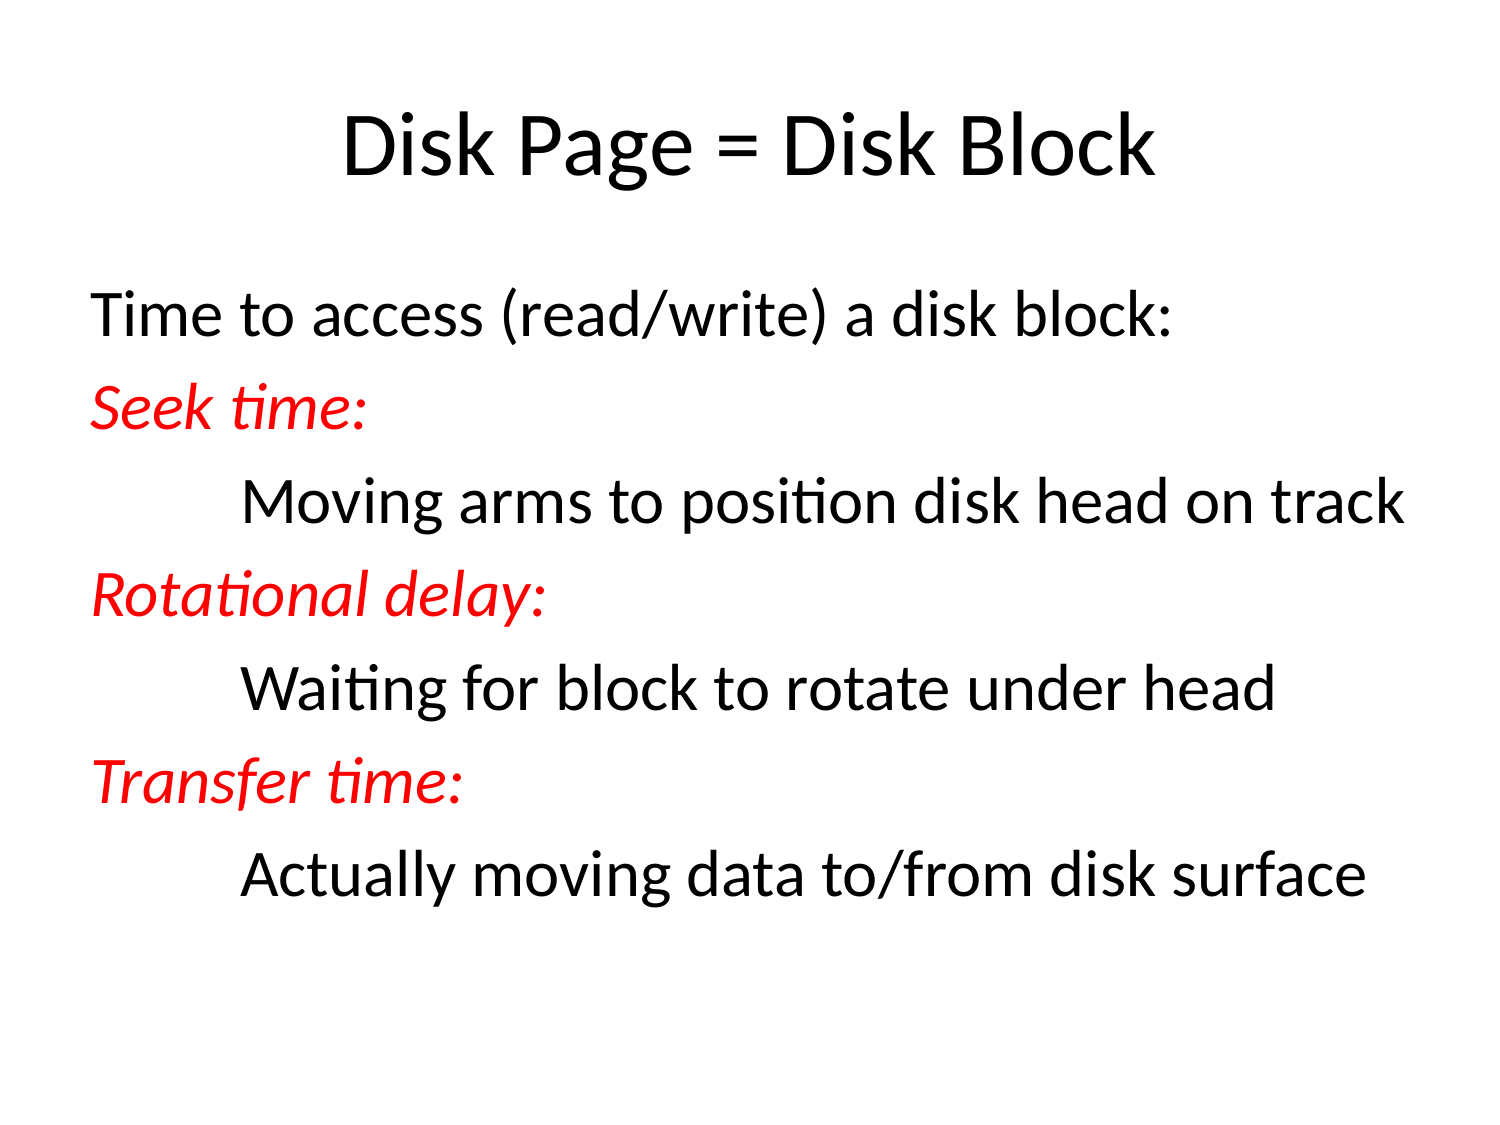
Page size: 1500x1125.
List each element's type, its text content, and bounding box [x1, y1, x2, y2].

title Disk Page = Disk Block [75, 45, 1425, 233]
list Time to access (read/write) a disk block: Seek time: Moving arms to position disk head on track Rotational delay: Waiting for block to rotate under head Transfer time: Actually moving data to/from disk surface [75, 262, 1425, 1005]
